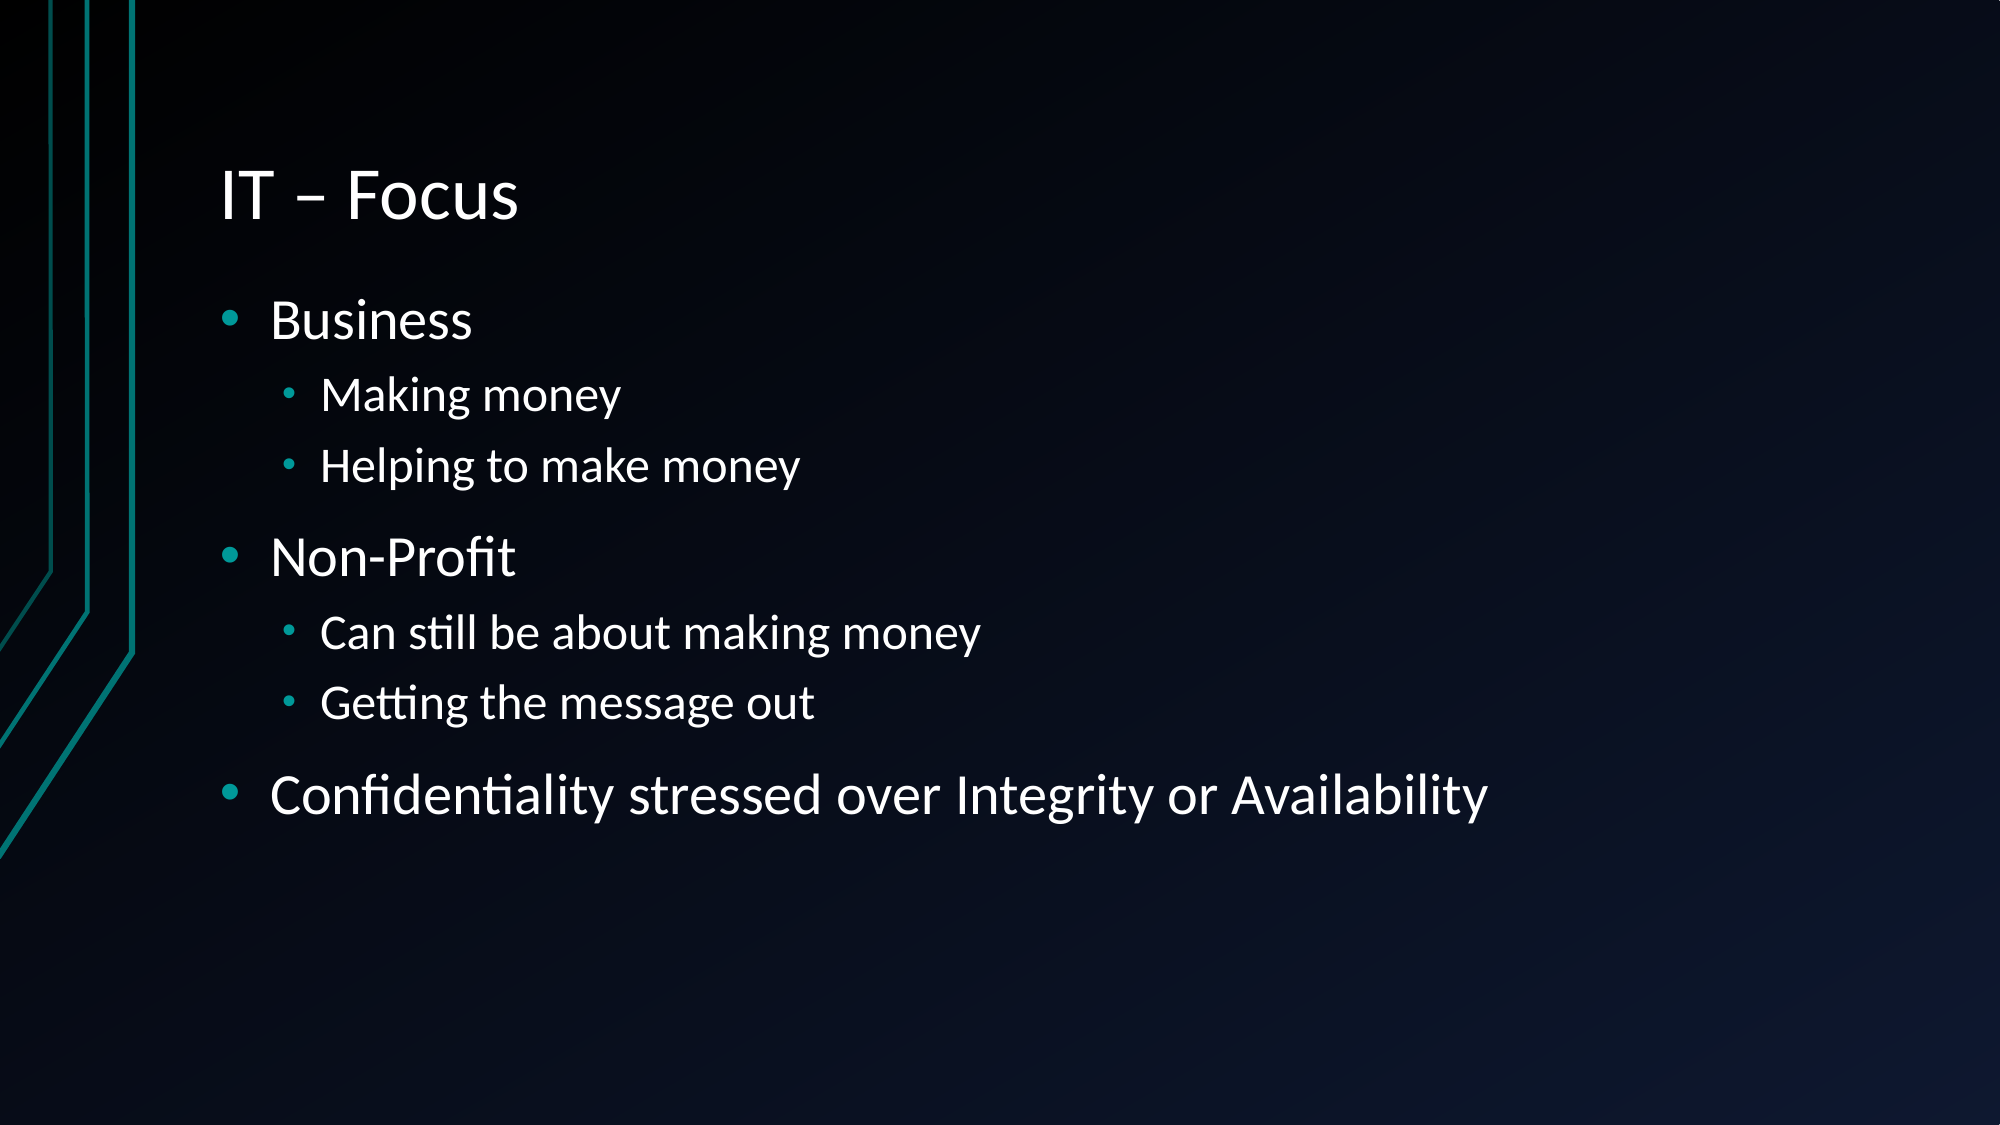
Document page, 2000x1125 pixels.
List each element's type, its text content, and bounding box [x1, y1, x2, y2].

list Business Making money Helping to make money Non-Profit Can still be about making money Getting the message out Confidentiality stressed over Integrity or Availability [199, 279, 1900, 1012]
title IT – Focus [199, 45, 1900, 246]
